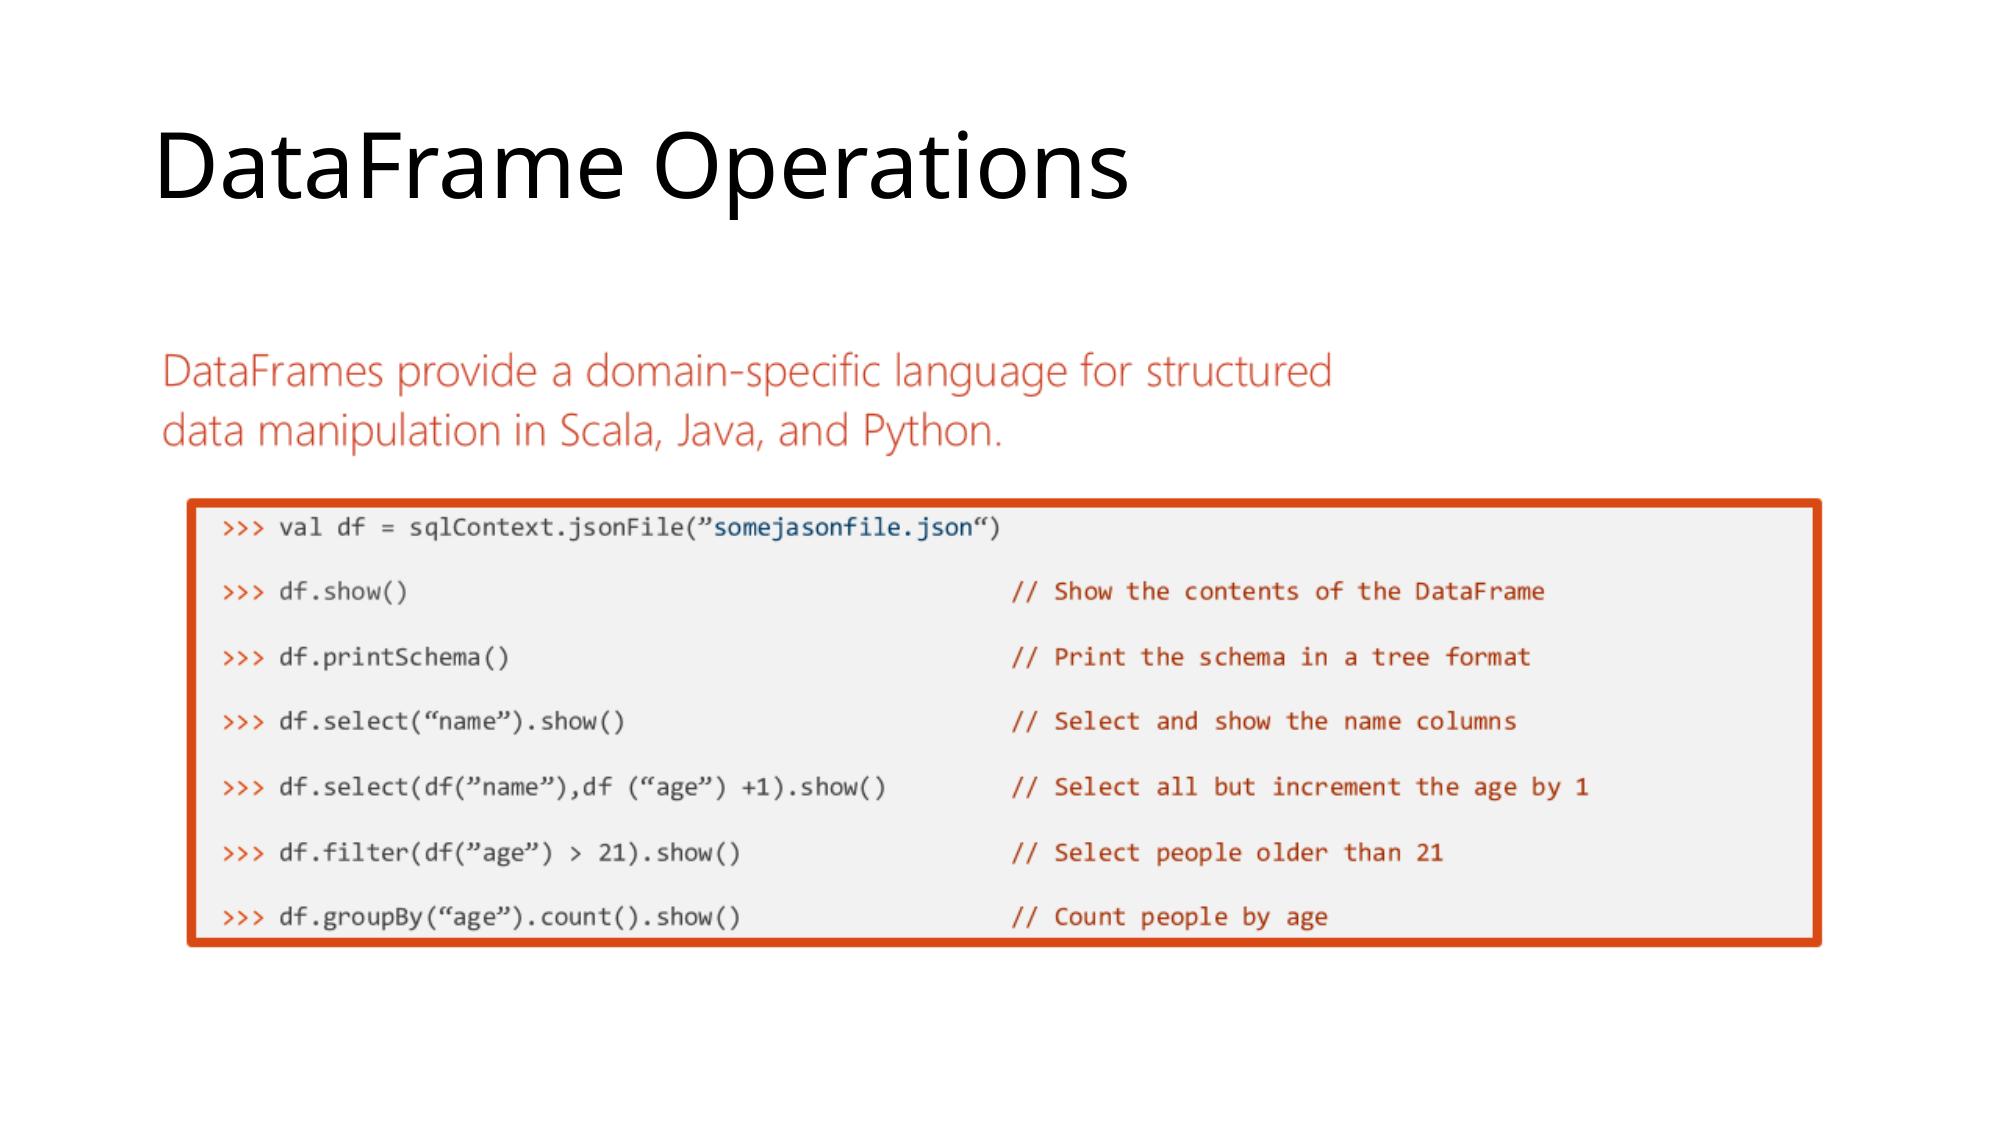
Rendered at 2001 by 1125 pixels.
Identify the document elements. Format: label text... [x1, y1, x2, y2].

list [137, 328, 1863, 985]
title DataFrame Operations [137, 59, 1863, 278]
